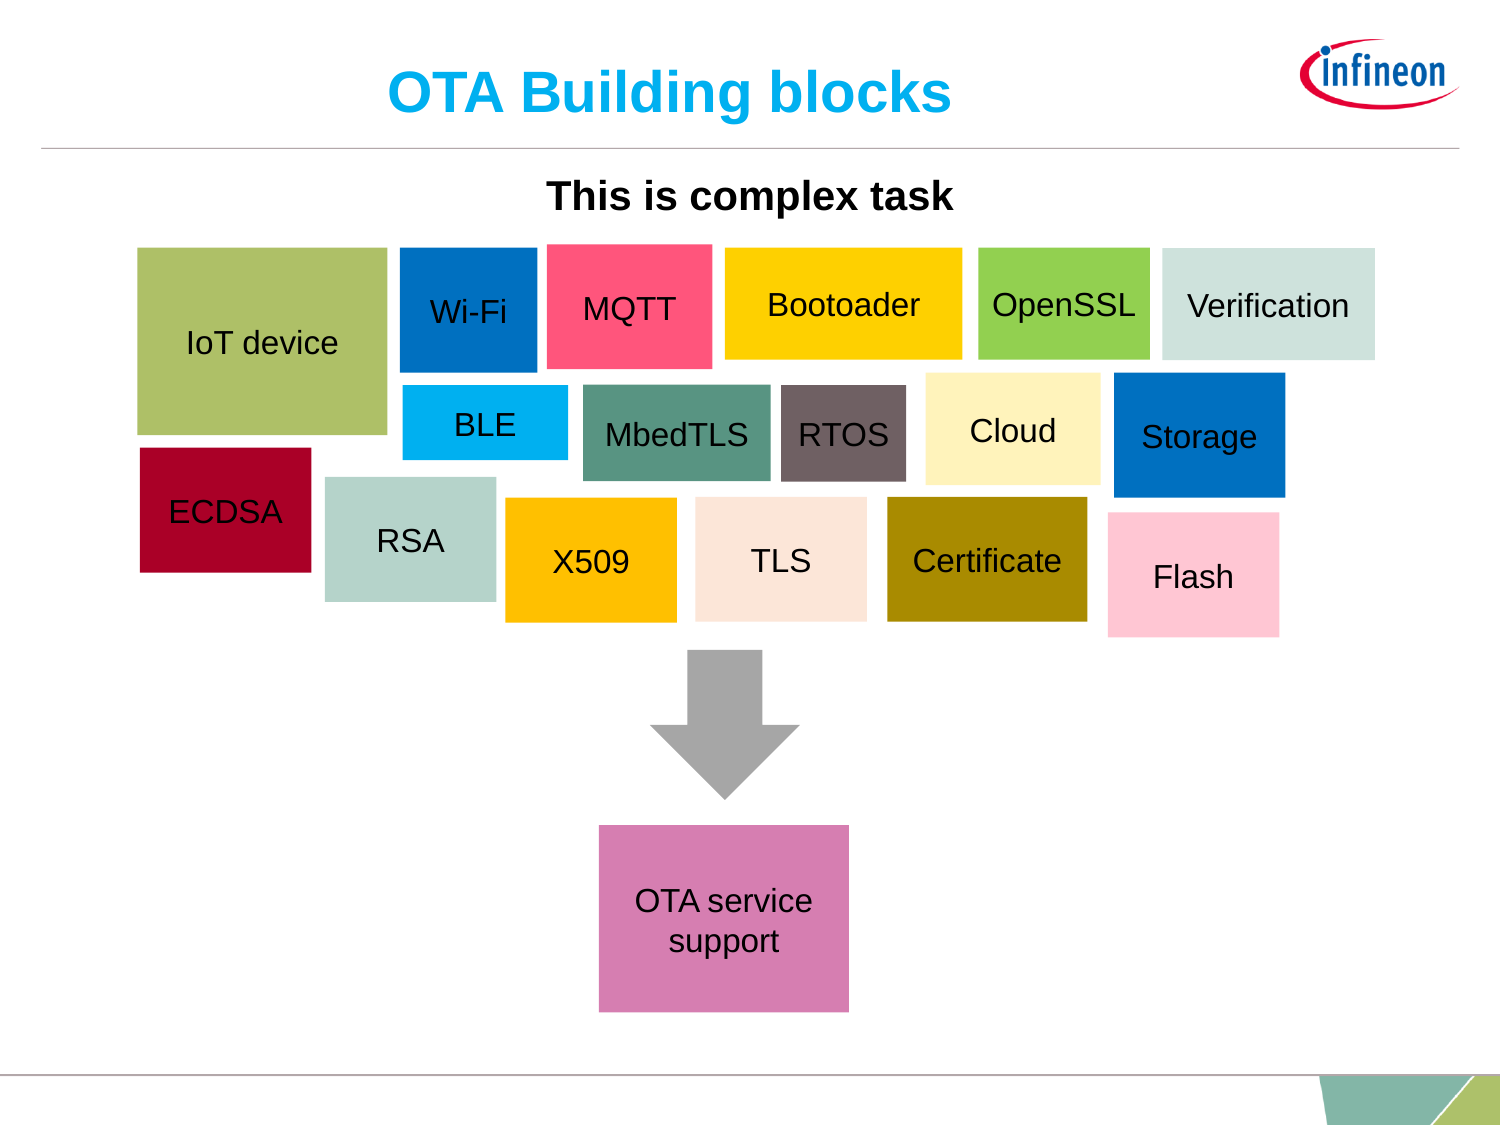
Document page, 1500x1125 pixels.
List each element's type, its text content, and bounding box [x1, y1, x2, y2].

text_box [649, 649, 800, 800]
picture [0, 0, 1500, 149]
text_box MQTT [546, 244, 713, 370]
text_box Verification [1162, 248, 1375, 361]
text_box Storage [1114, 372, 1286, 498]
picture [0, 1074, 1500, 1125]
text_box RSA [324, 476, 497, 602]
text_box X509 [505, 497, 677, 623]
text_box OpenSSL [978, 247, 1150, 360]
text_box This is complex task [56, 143, 1444, 219]
text_box MbedTLS [583, 384, 771, 482]
text_box IoT device [137, 247, 388, 436]
text_box Cloud [925, 372, 1101, 486]
text_box RTOS [781, 385, 907, 482]
text_box TLS [695, 496, 867, 622]
text_box Certificate [887, 496, 1088, 622]
text_box Bootoader [724, 247, 963, 360]
text_box Wi-Fi [399, 247, 538, 373]
text_box OTA service support [598, 825, 849, 1013]
text_box ECDSA [139, 447, 312, 573]
text_box Flash [1107, 512, 1280, 638]
text_box BLE [402, 385, 569, 461]
title OTA Building blocks [63, 37, 1279, 127]
